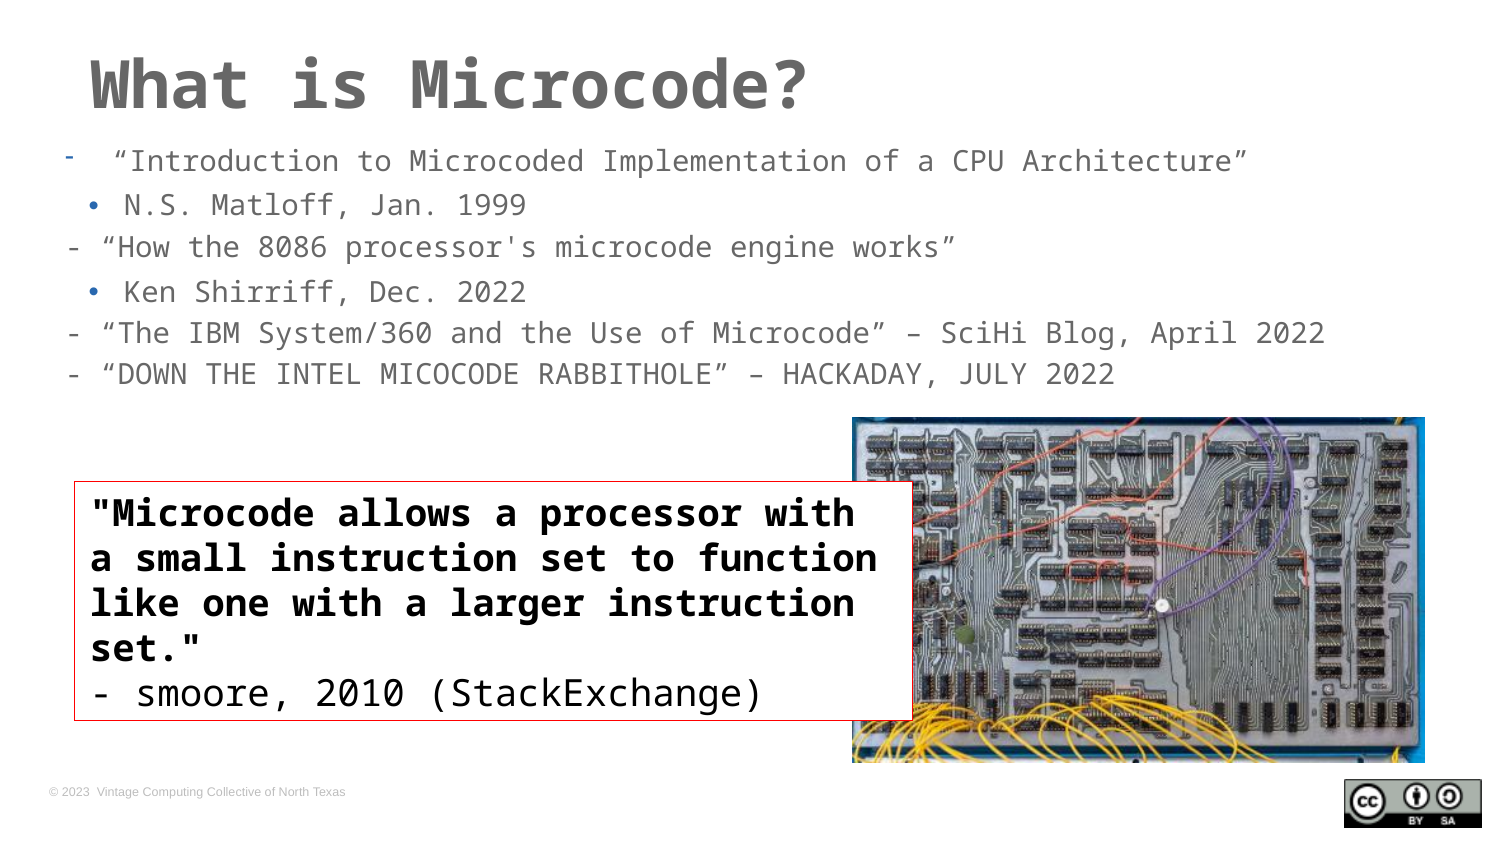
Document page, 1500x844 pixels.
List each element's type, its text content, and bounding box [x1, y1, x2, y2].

picture [1344, 779, 1482, 828]
title What is Microcode? [75, 45, 1425, 134]
text_box "Microcode allows a processor with a small instruction set to function like one with a larger instruction set." - smoore, 2010 (StackExchange) [74, 481, 846, 721]
picture [851, 417, 1426, 763]
list “Introduction to Microcoded Implementation of a CPU Architecture” N.S. Matloff, Jan. 1999 - “How the 8086 processor's microcode engine works” Ken Shirriff, Dec. 2022 - “The IBM System/360 and the Use of Microcode” – SciHi Blog, April 2022 - “DOWN THE INTEL MICOCODE RABBITHOLE” – HACKADAY, July 2022 [50, 134, 1425, 440]
